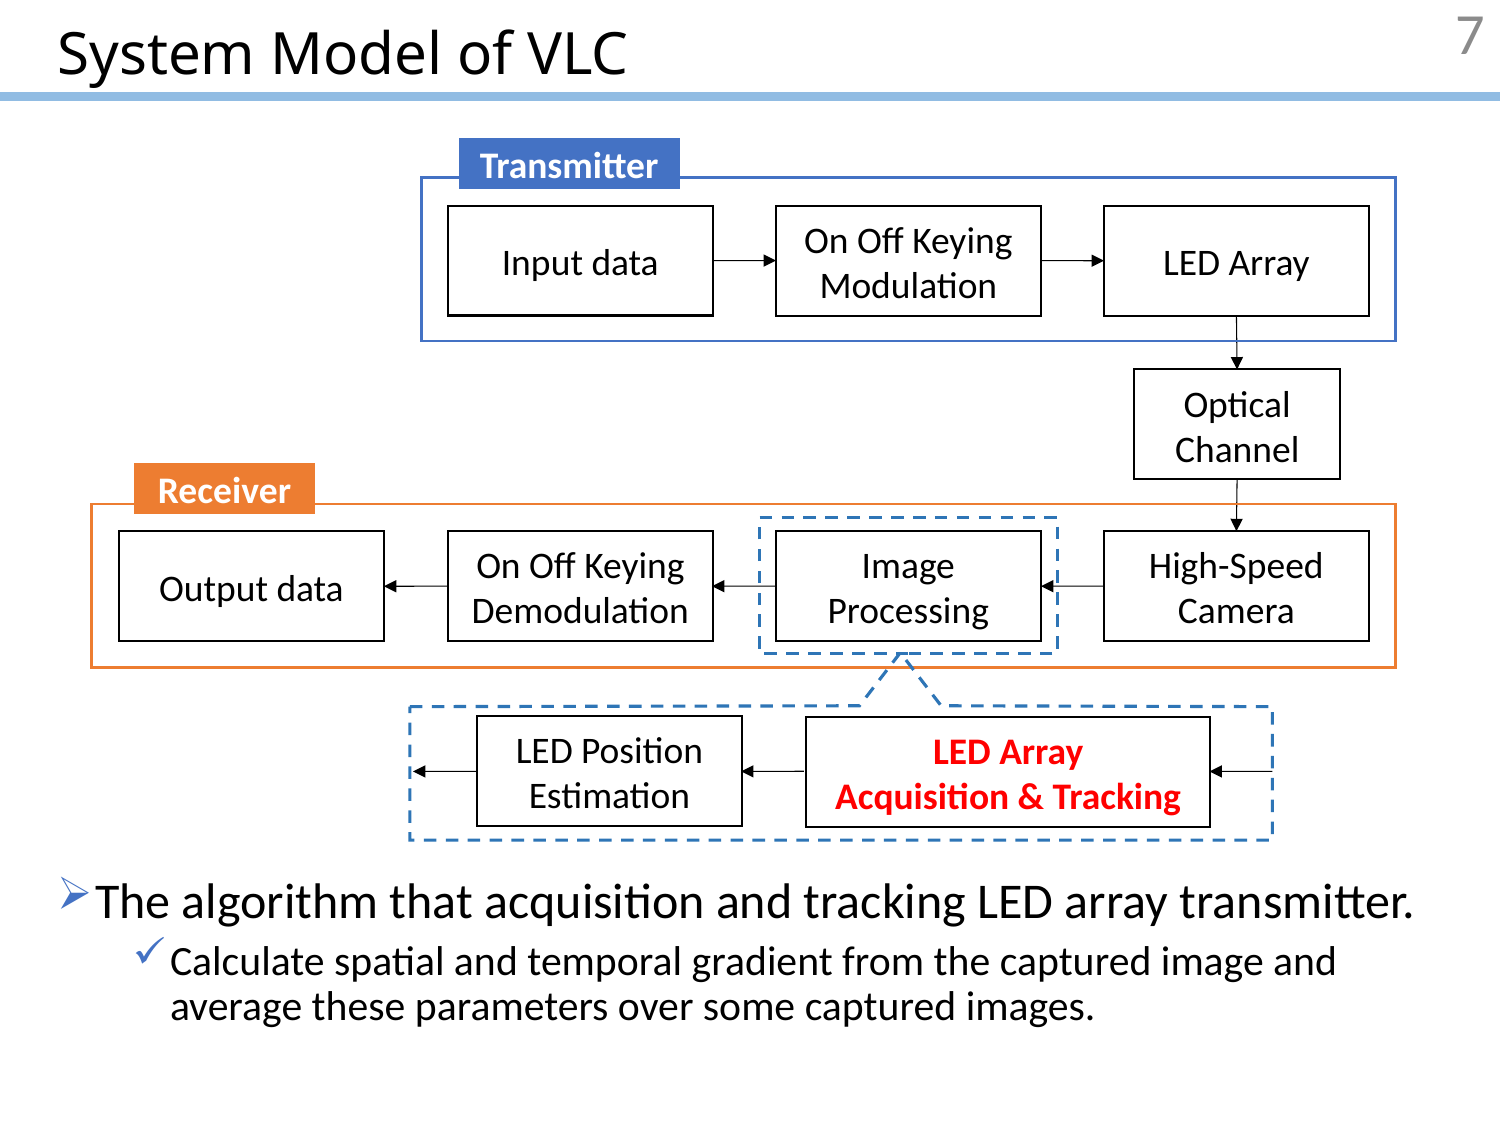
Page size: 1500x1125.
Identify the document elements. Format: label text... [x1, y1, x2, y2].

slide_number 7 [1162, 1, 1500, 62]
list The algorithm that acquisition and tracking LED array transmitter. Calculate spatial and temporal gradient from the captured image and average these parameters over some captured images. [42, 867, 1458, 1088]
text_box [91, 139, 1396, 841]
title System Model of VLC [42, 0, 1458, 112]
